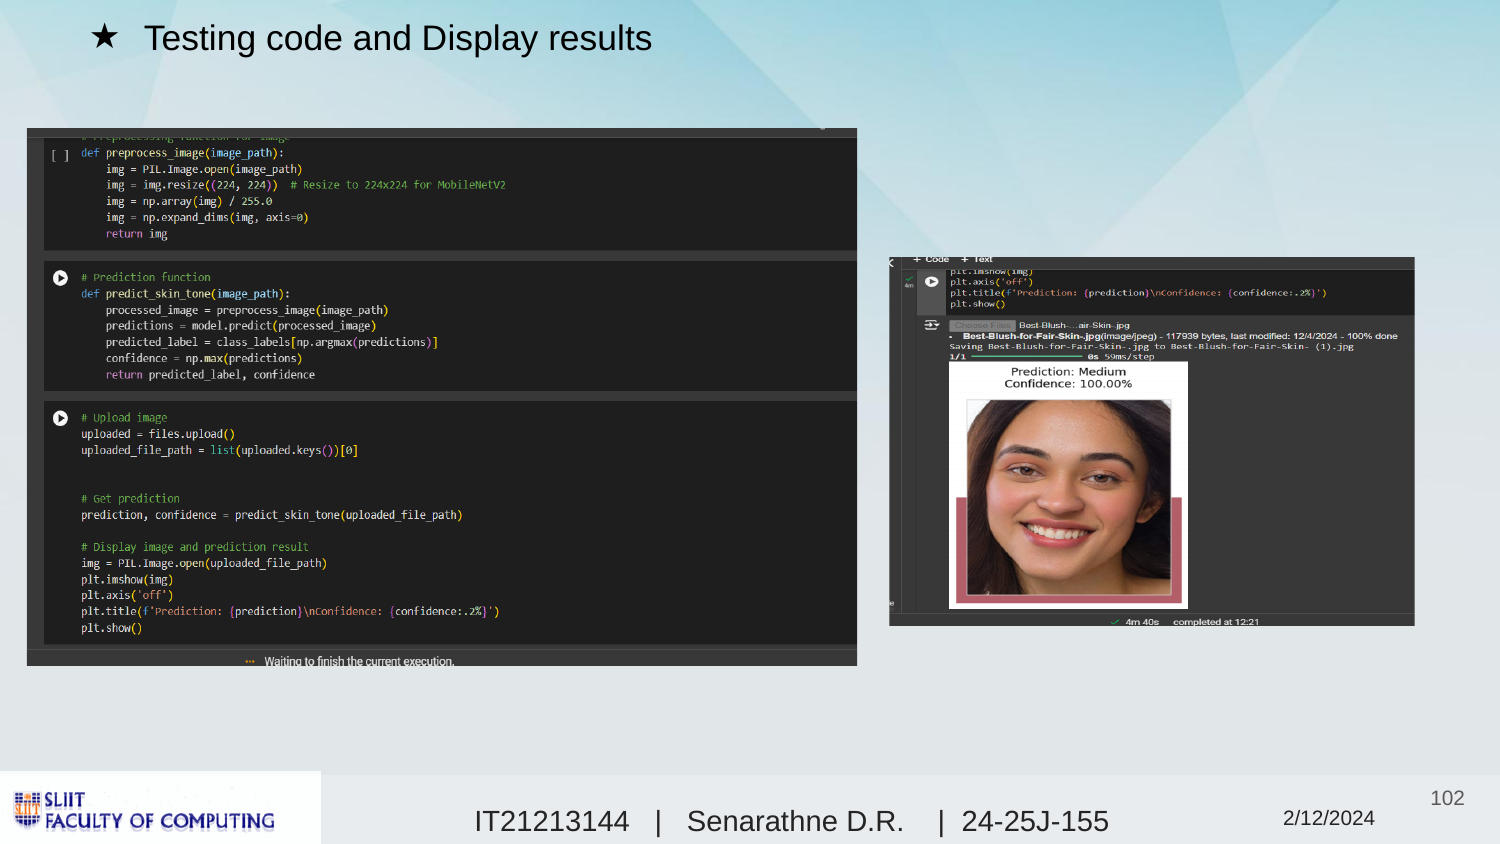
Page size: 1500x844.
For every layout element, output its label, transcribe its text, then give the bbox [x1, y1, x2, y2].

text_box Testing code and Display results [53, 0, 926, 118]
picture [0, 0, 1500, 844]
slide_number 102 [1389, 764, 1480, 774]
